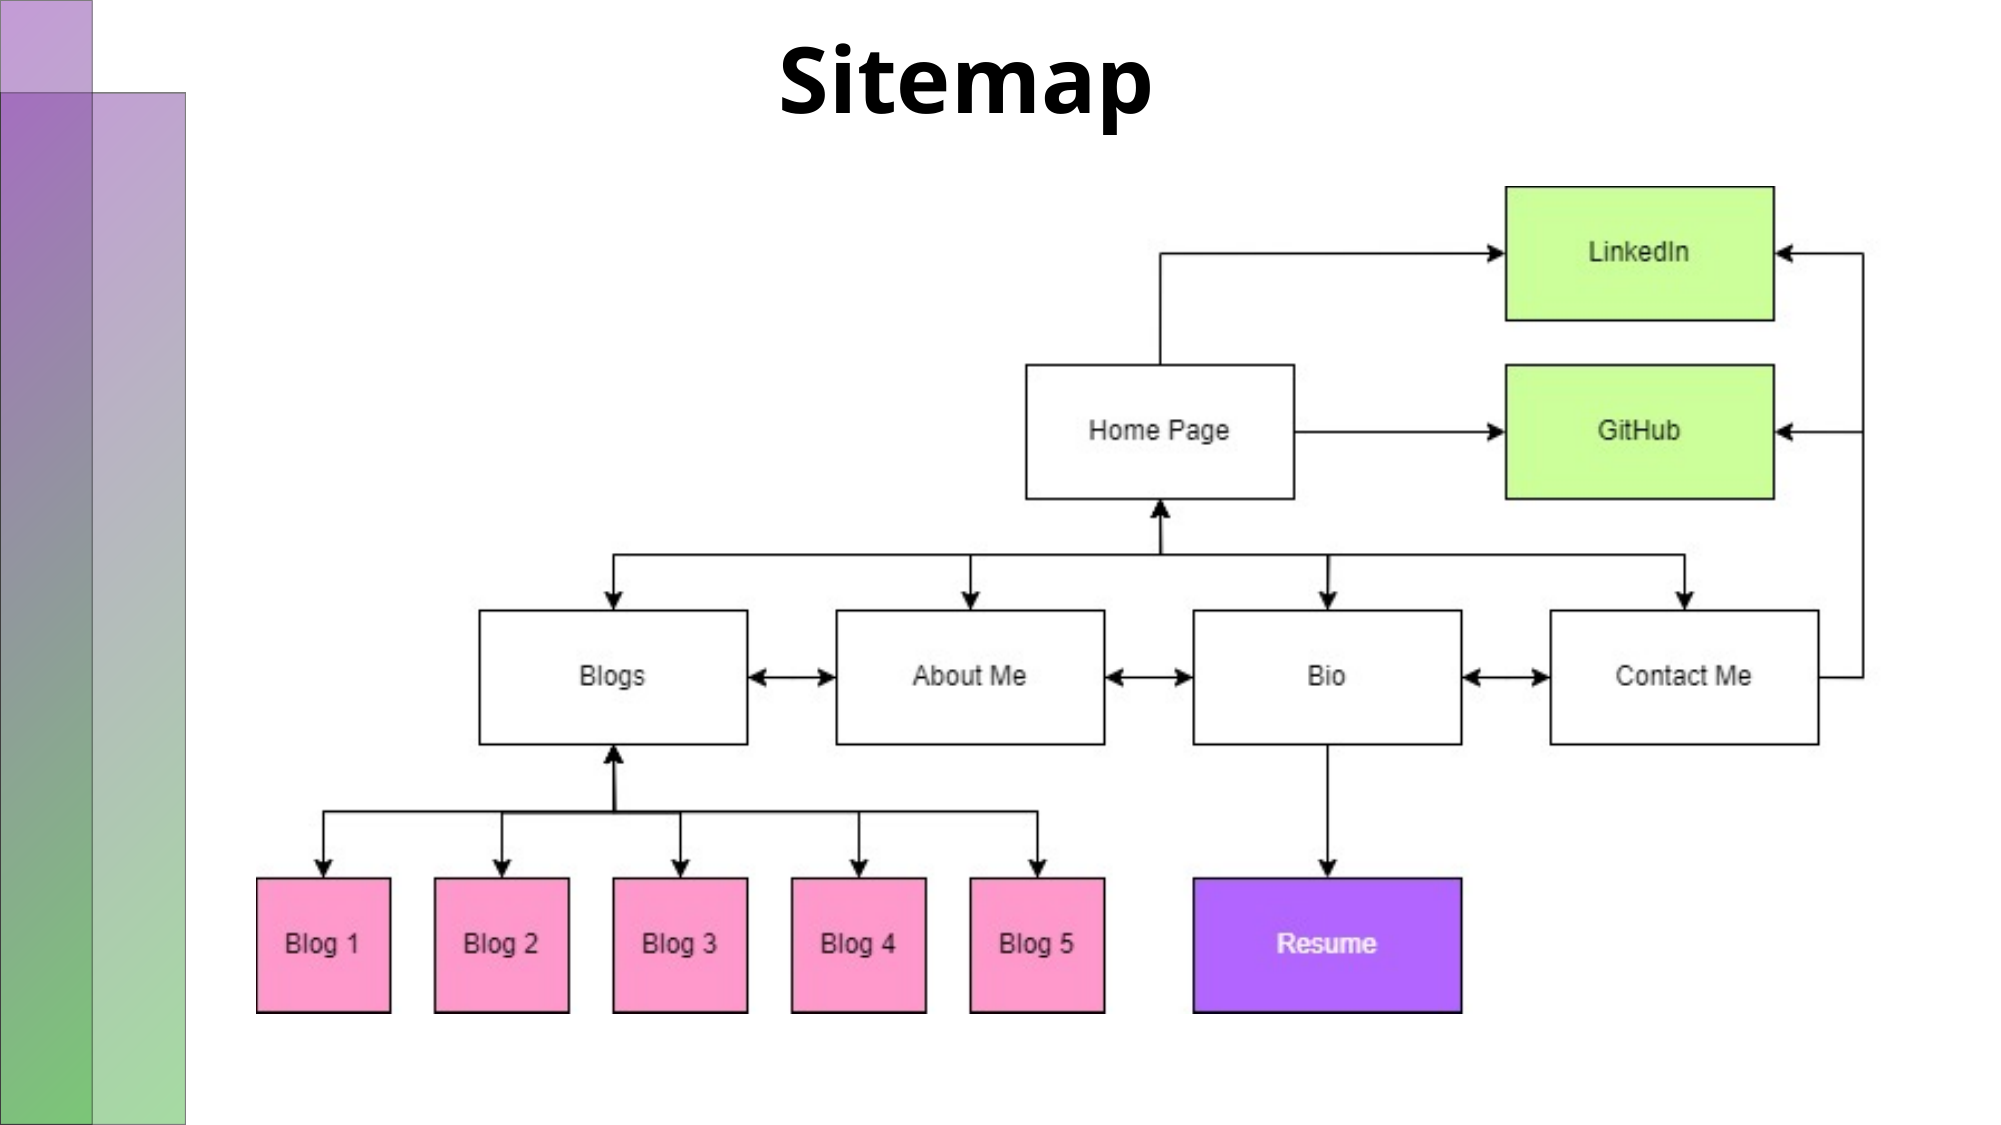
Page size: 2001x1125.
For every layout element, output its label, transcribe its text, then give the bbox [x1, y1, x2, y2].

title Sitemap [763, 14, 1182, 162]
picture [256, 186, 1885, 1014]
